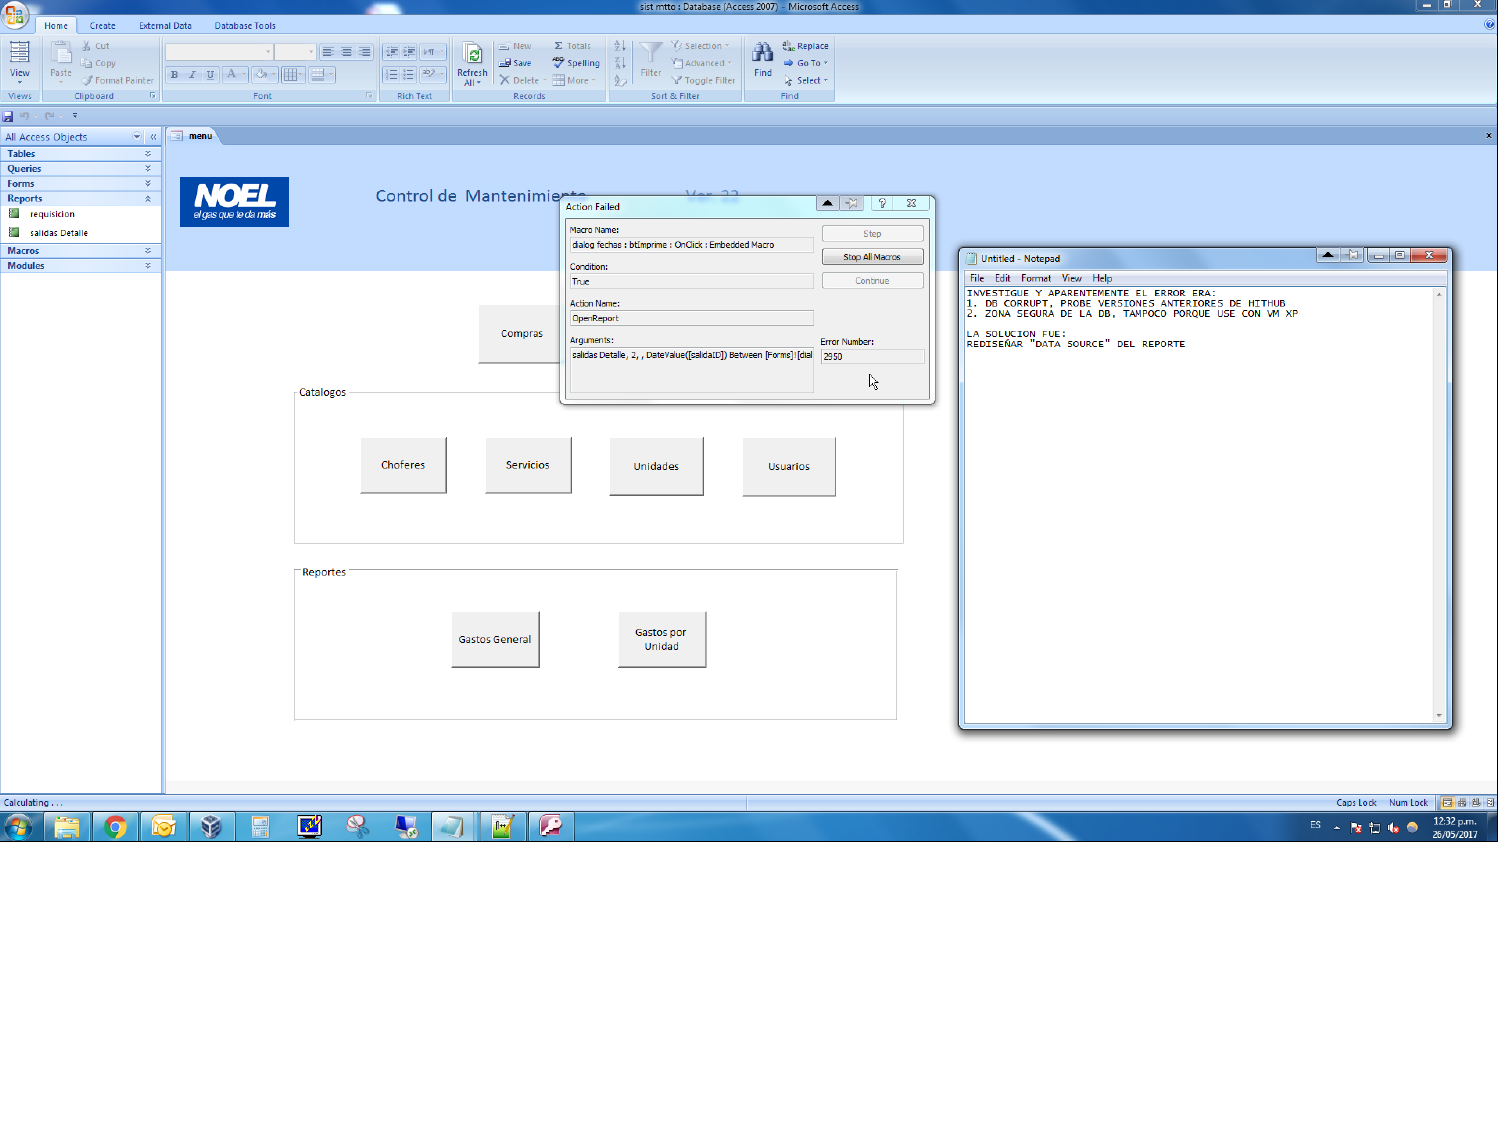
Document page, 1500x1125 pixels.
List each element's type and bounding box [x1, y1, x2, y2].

picture [0, 0, 1499, 842]
